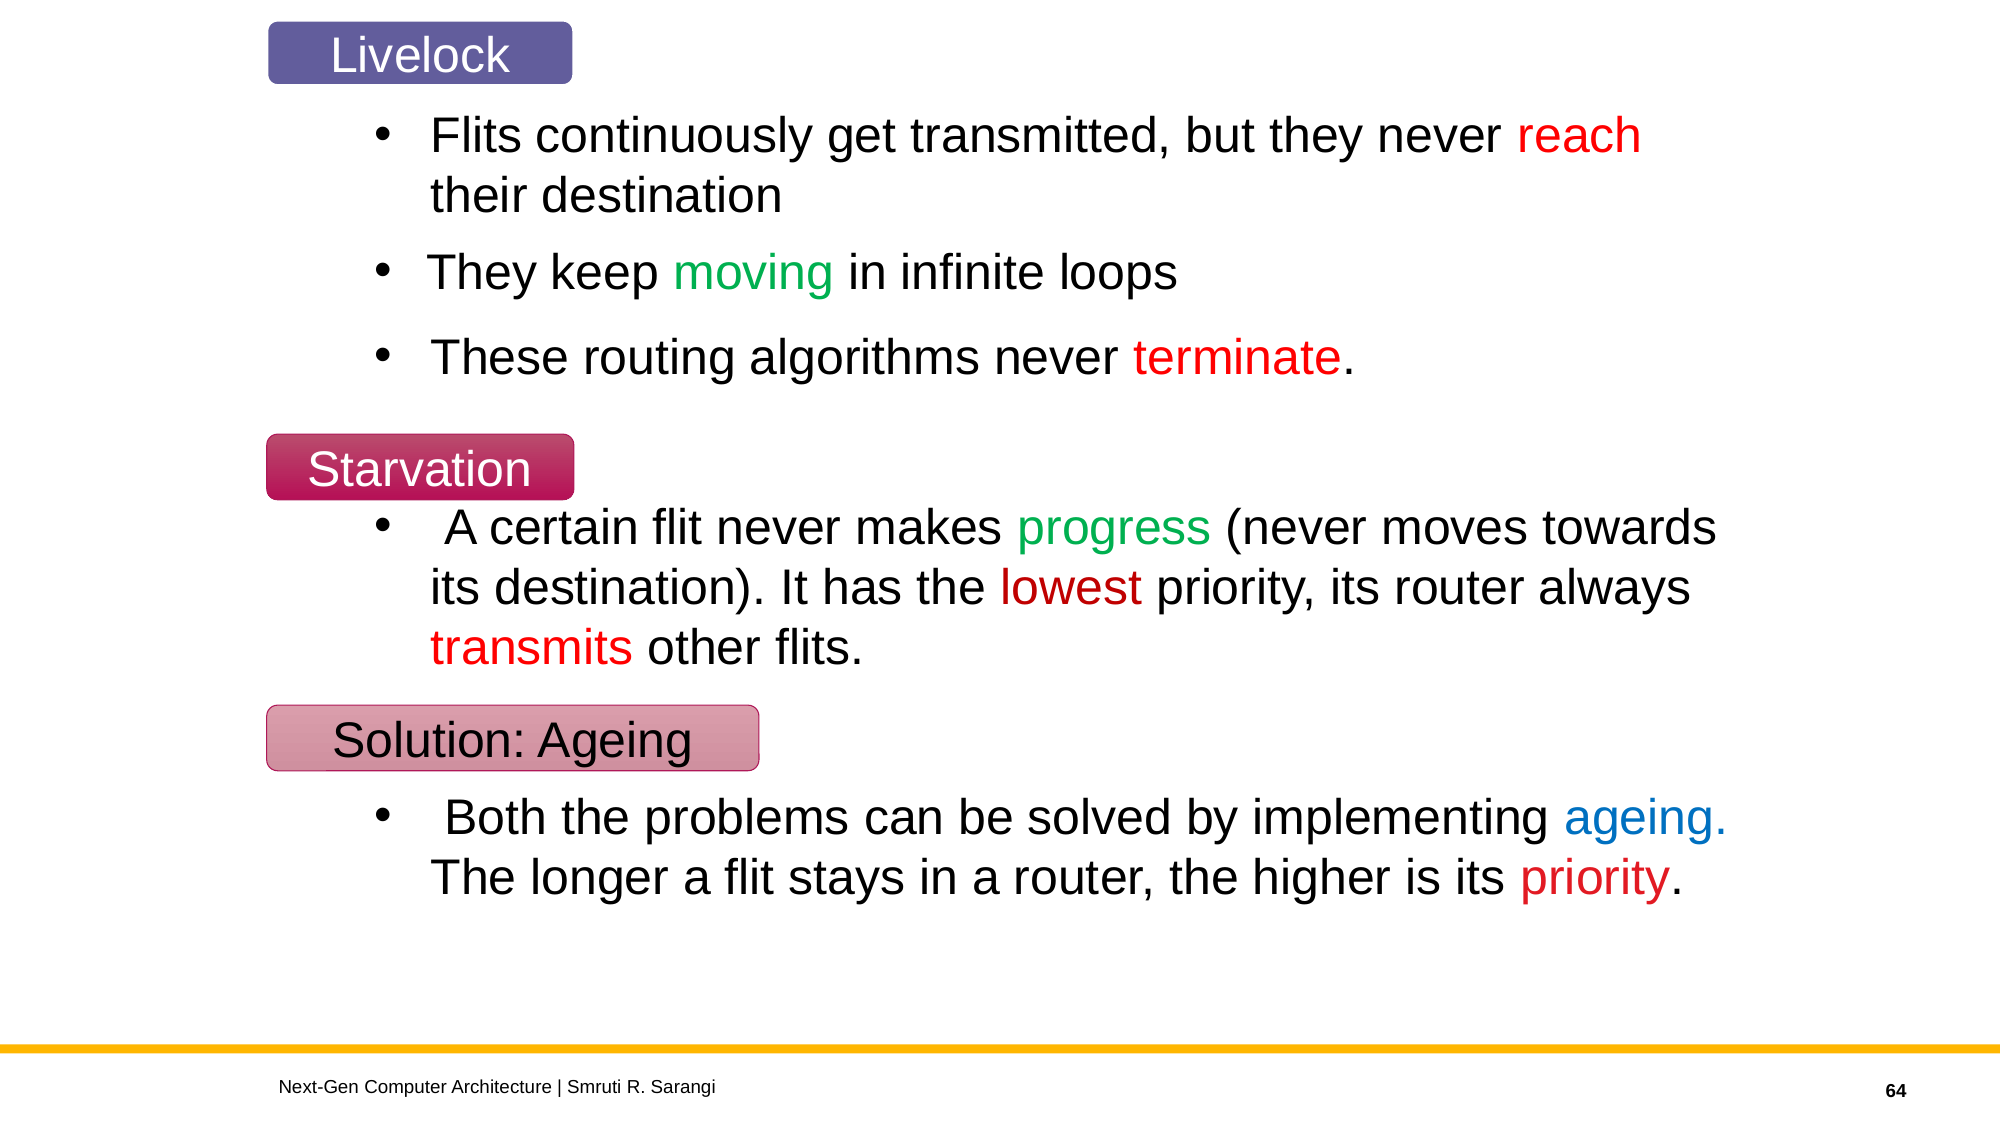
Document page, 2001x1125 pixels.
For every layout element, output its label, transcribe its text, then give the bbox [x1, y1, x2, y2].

list Flits continuously get transmitted, but they never reach their destination They keep moving in infinite loops These routing algorithms never terminate. A certain flit never makes progress (never moves towards its destination). It has the lowest priority, its router always transmits other flits. Both the problems can be solved by implementing ageing. The longer a flit stays in a router, the higher is its priority. [359, 95, 1750, 1042]
text_box Livelock [265, 18, 576, 88]
text_box Starvation [266, 433, 575, 501]
footer Next-Gen Computer Architecture | Smruti R. Sarangi [263, 1067, 1464, 1105]
text_box Solution: Ageing [266, 704, 760, 772]
slide_number 64 [1711, 1071, 1922, 1109]
